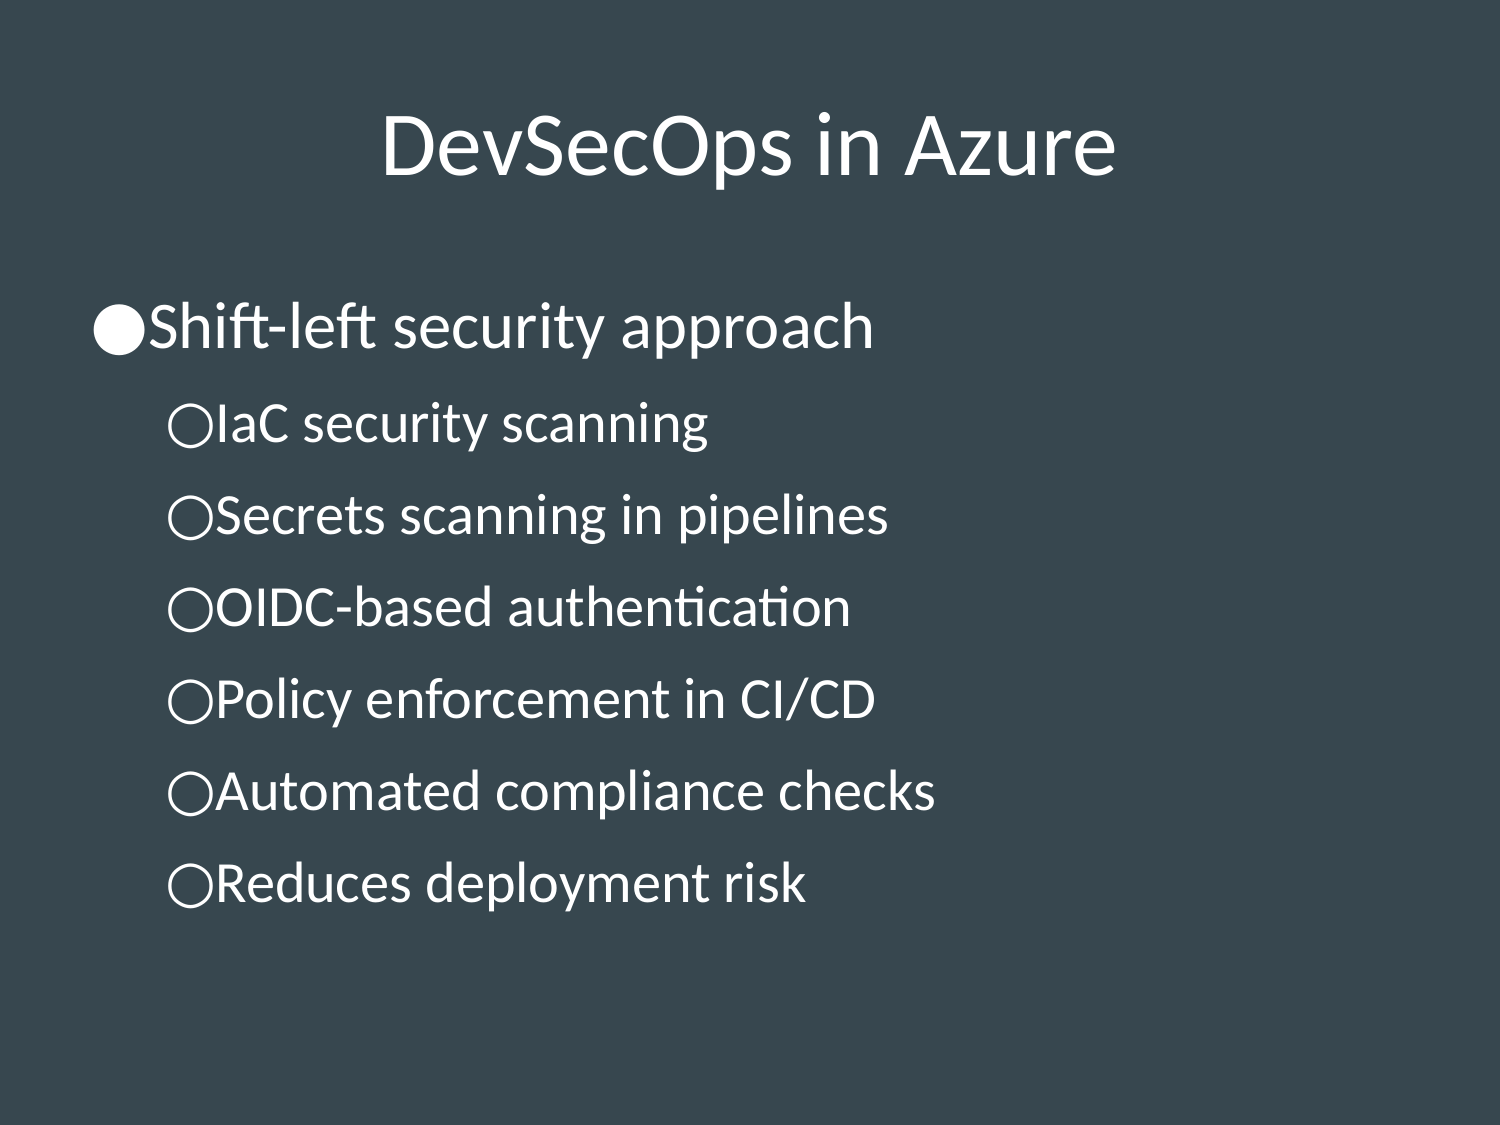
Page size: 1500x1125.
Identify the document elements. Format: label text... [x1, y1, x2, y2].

title DevSecOps in Azure [75, 45, 1425, 233]
list Shift-left security approach IaC security scanning Secrets scanning in pipelines OIDC-based authentication Policy enforcement in CI/CD Automated compliance checks Reduces deployment risk [75, 262, 1425, 1005]
